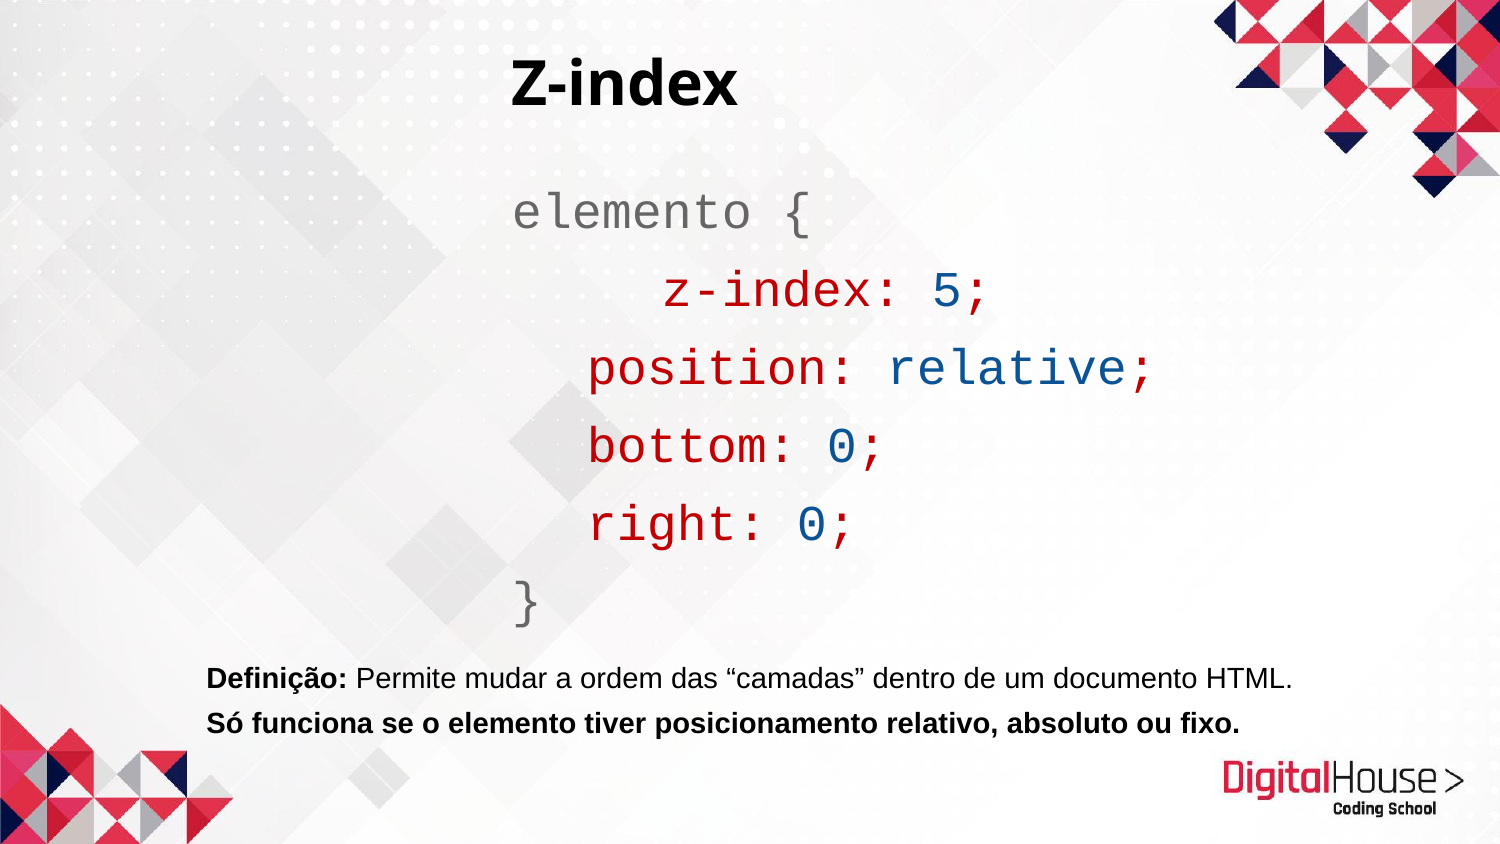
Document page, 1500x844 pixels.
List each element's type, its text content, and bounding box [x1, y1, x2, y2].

text_box elemento { z-index: 5; position: relative; bottom: 0; right: 0; } [496, 145, 1270, 615]
text_box Z-index [0, 28, 1312, 133]
text_box Definição: Permite mudar a ordem das “camadas” dentro de um documento HTML. Só funciona se o elemento tiver posicionamento relativo, absoluto ou fixo. [191, 633, 1314, 738]
picture [0, 0, 1500, 844]
